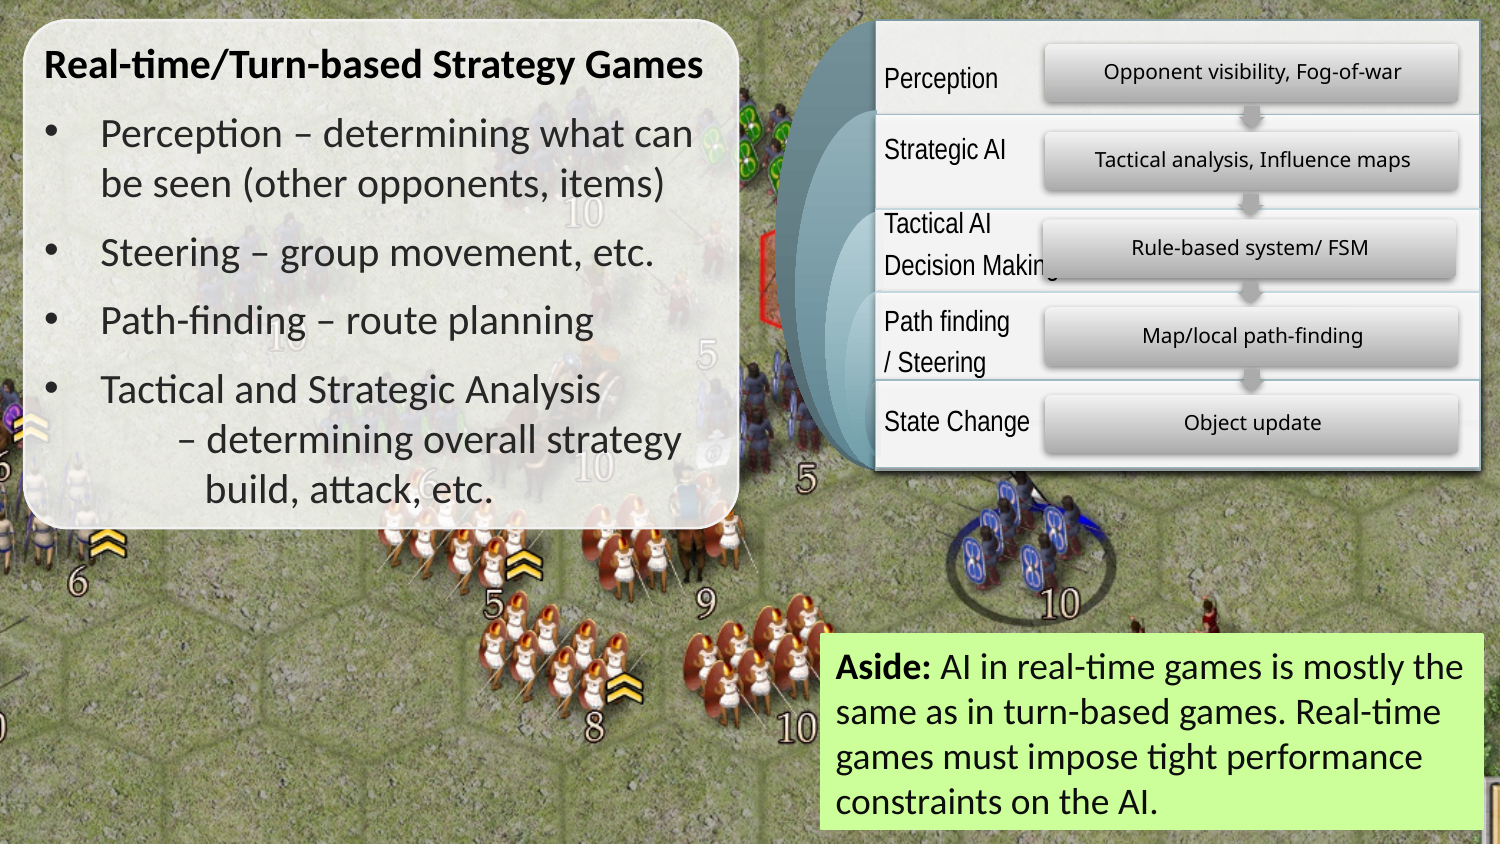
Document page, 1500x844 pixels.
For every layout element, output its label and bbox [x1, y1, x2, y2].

text_box [655, 19, 1486, 471]
text_box [1006, 43, 1498, 454]
picture [0, 0, 1500, 844]
